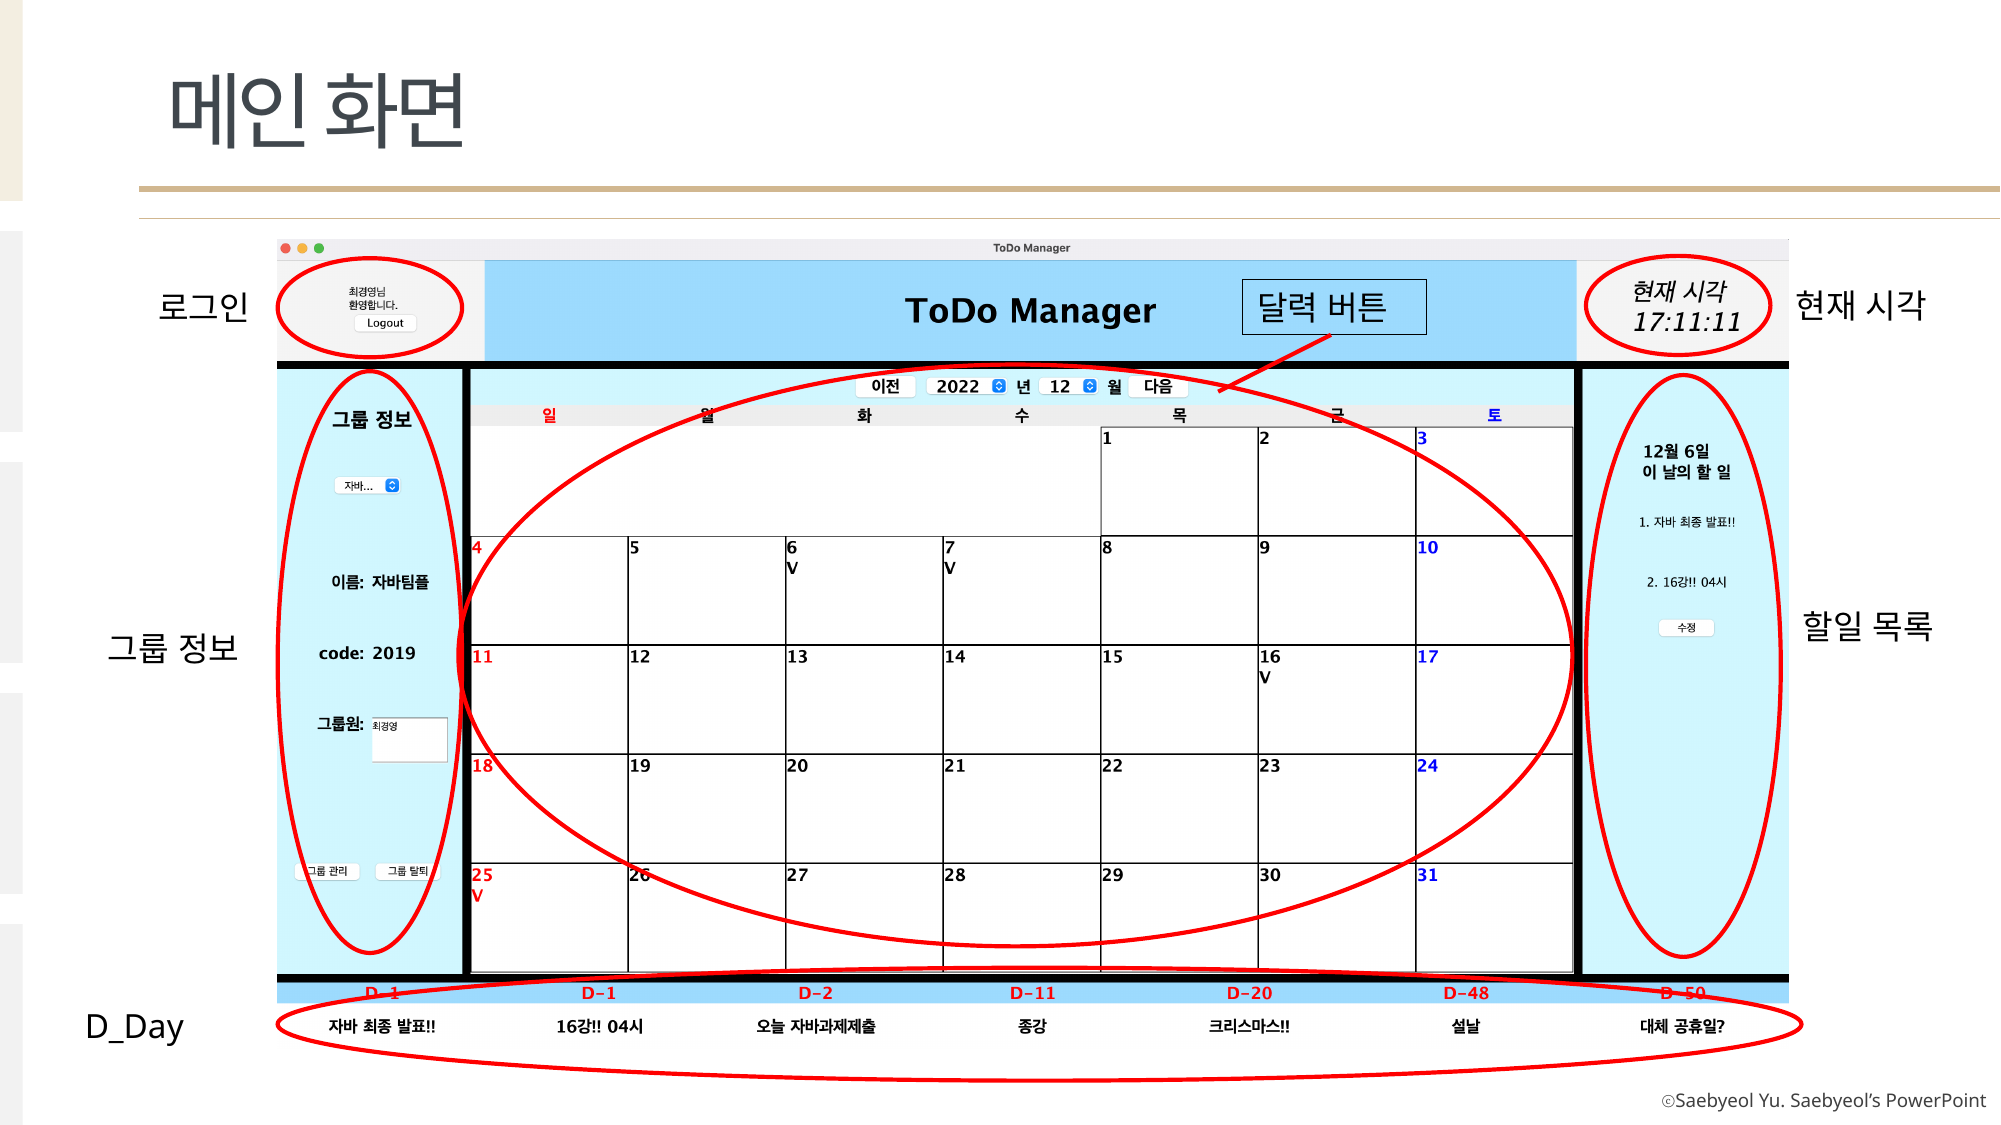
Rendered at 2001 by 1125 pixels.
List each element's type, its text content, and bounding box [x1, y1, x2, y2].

text_box 할일 목록 [1788, 598, 1973, 654]
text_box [0, 0, 23, 1125]
text_box [348, 1049, 1731, 1082]
text_box D_Day [70, 997, 255, 1053]
text_box [1788, 1012, 1803, 1036]
text_box 현재 시각 [1788, 277, 1966, 333]
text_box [1218, 334, 1332, 392]
text_box 로그인 [143, 279, 277, 335]
picture [277, 239, 1789, 1049]
text_box 그룹 정보 [93, 621, 277, 676]
text_box 메인 화면 [151, 52, 486, 167]
